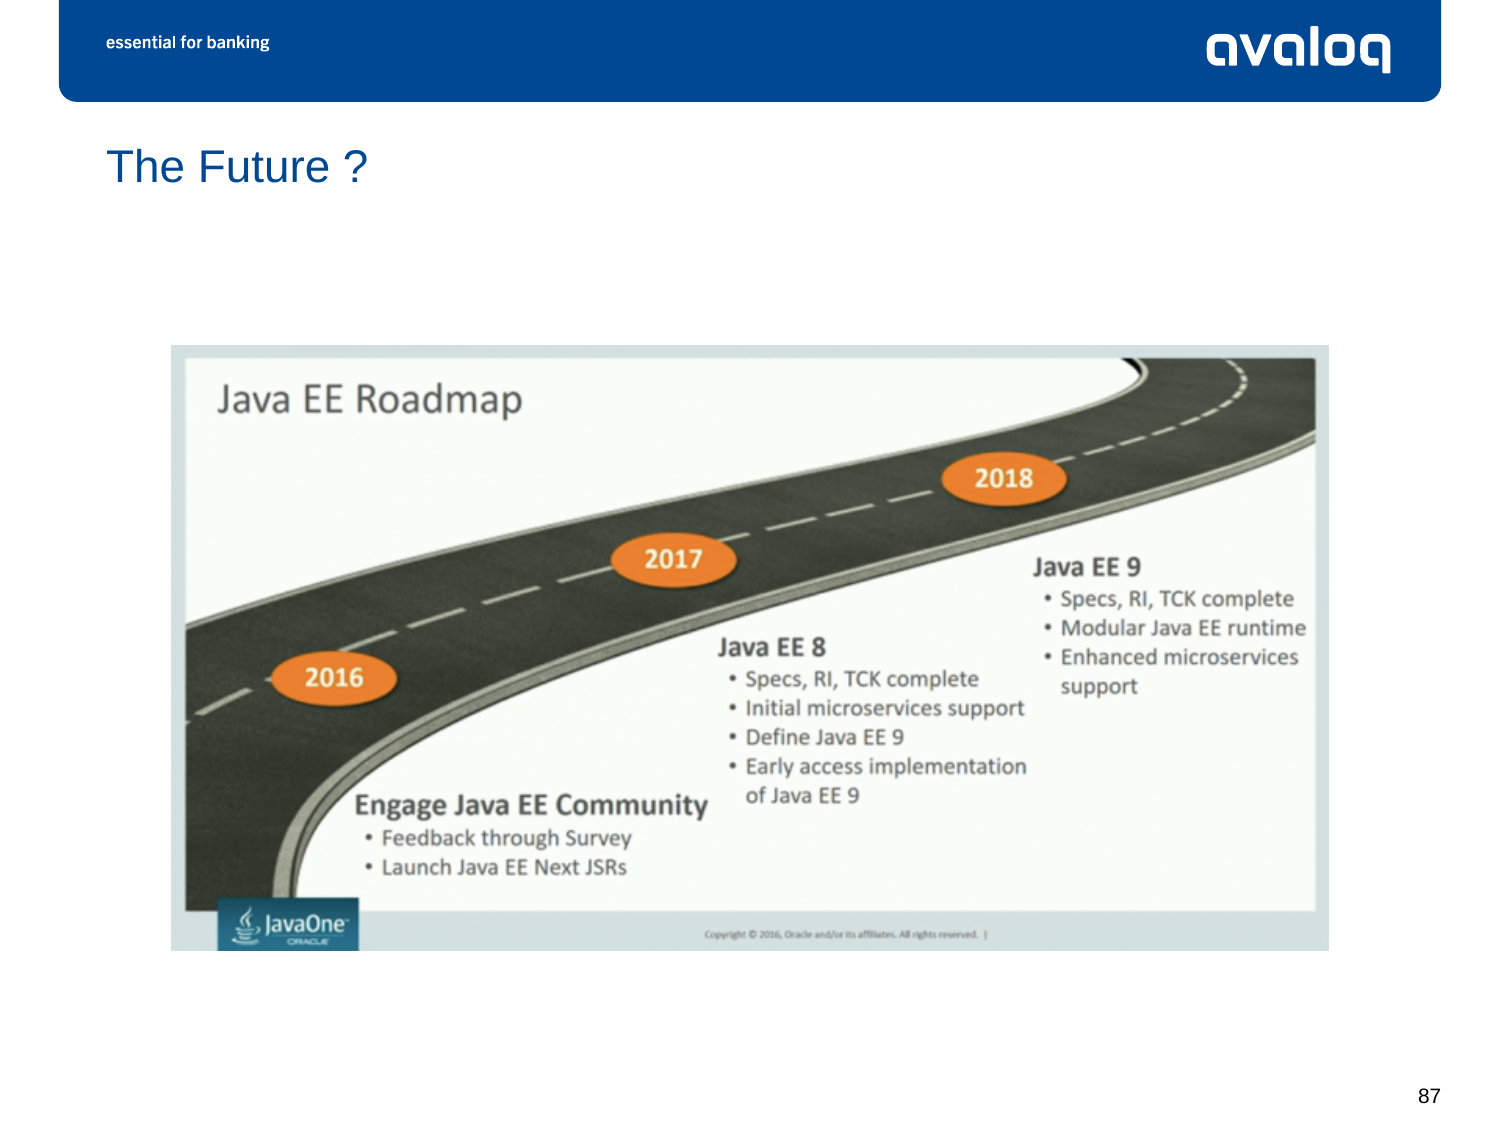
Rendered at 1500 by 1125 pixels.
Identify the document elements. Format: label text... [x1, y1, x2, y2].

picture [171, 345, 1329, 951]
title The Future ? [105, 142, 1394, 215]
slide_number 87 [1200, 1082, 1442, 1112]
